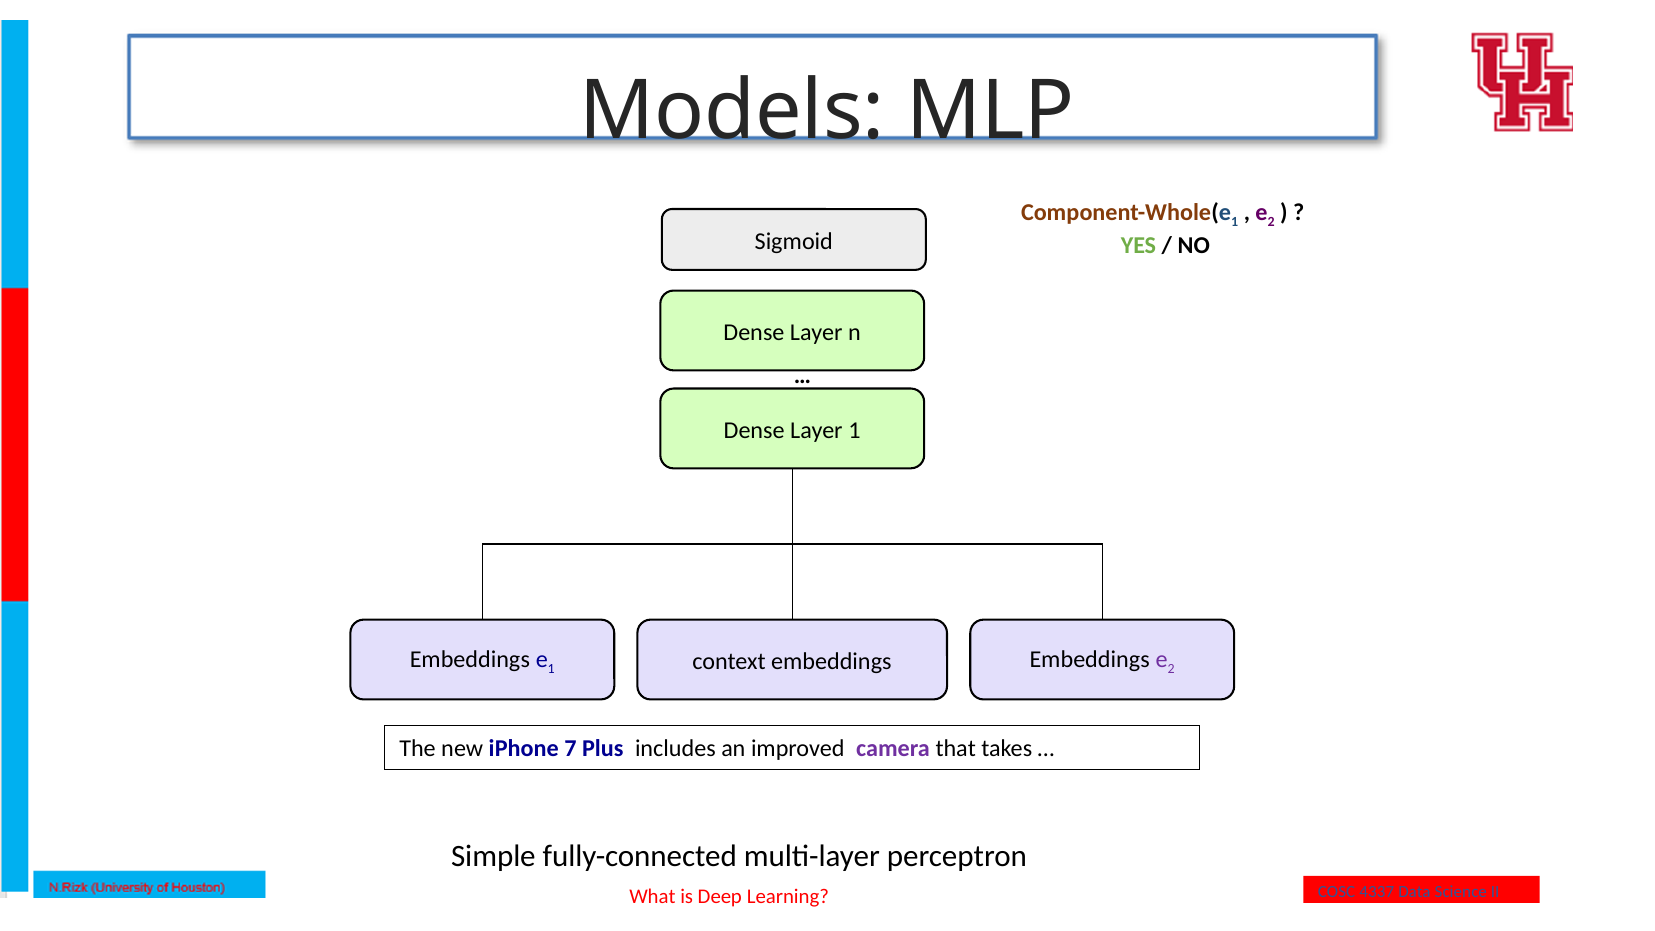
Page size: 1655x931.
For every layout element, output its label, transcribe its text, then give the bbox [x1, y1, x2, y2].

picture [63, 883, 87, 891]
picture [172, 883, 183, 891]
text_box The new iPhone 7 Plus includes an improved camera that takes … [384, 725, 1200, 770]
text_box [561, 389, 713, 700]
picture [50, 883, 58, 891]
picture [208, 885, 218, 891]
picture [102, 883, 152, 894]
text_box Embeddings e1 [349, 618, 605, 701]
picture [92, 883, 98, 894]
picture [0, 20, 1573, 898]
text_box Embeddings e2 [979, 618, 1236, 701]
text_box … [779, 352, 838, 396]
picture [159, 883, 168, 891]
text_box context embeddings [646, 618, 938, 701]
text_box Dense Layer 1 [667, 387, 918, 470]
picture [700, 891, 707, 898]
text_box Component-Whole(e1 , e2 ) ? YES / NO [985, 188, 1346, 266]
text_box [871, 389, 1023, 700]
picture [193, 884, 207, 891]
text_box Models: MLP [281, 24, 1373, 186]
text_box Dense Layer n [659, 289, 926, 372]
text_box Sigmoid [660, 207, 927, 271]
text_box Simple fully-connected multi-layer perceptron [436, 827, 1043, 880]
